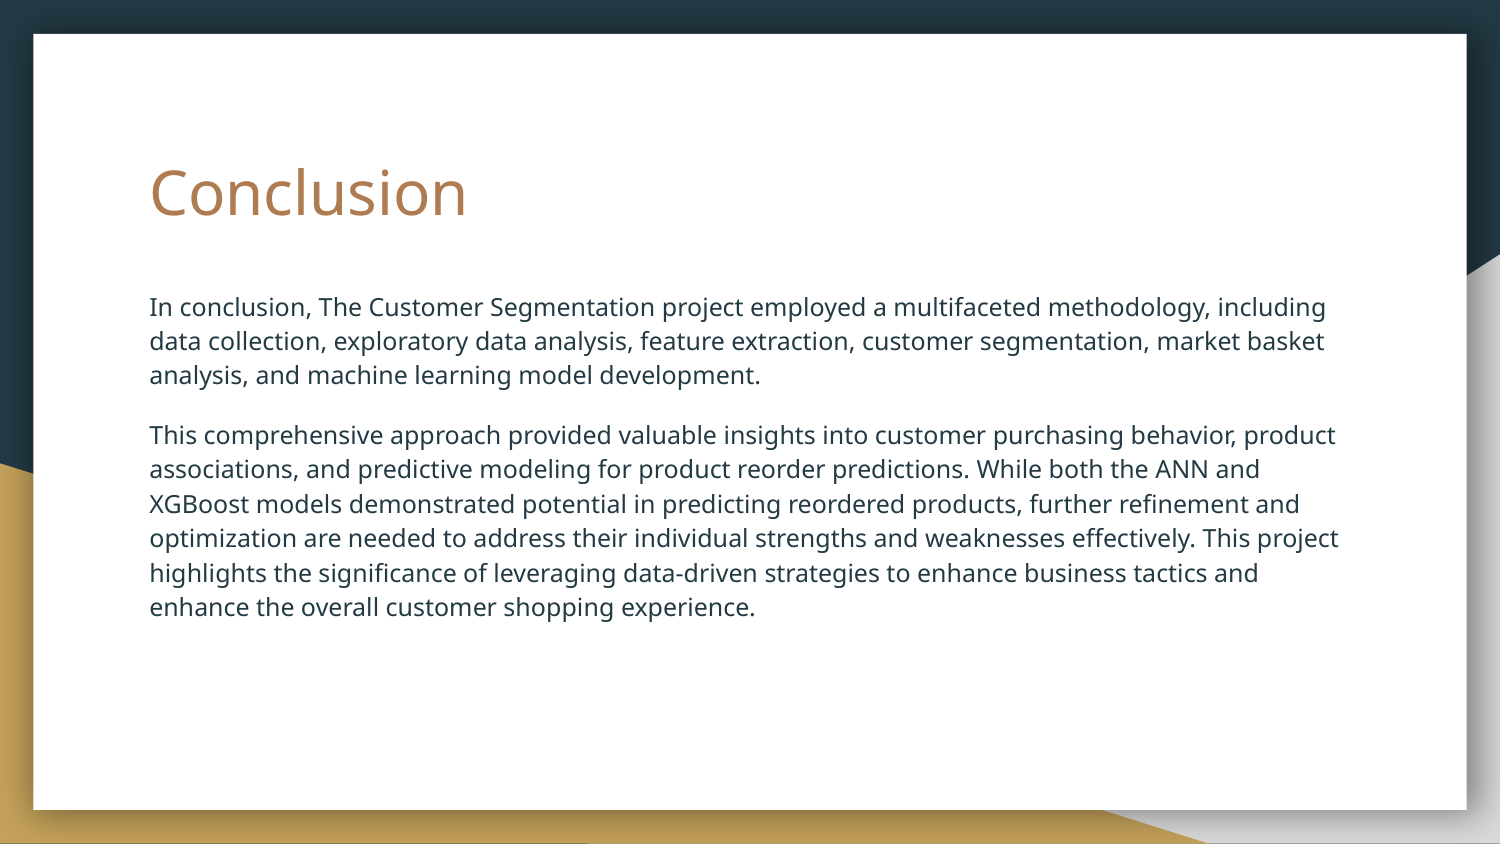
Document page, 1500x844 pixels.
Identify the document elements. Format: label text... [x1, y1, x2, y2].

title Conclusion [134, 138, 1366, 244]
list In conclusion, The Customer Segmentation project employed a multifaceted methodology, including data collection, exploratory data analysis, feature extraction, customer segmentation, market basket analysis, and machine learning model development. This comprehensive approach provided valuable insights into customer purchasing behavior, product associations, and predictive modeling for product reorder predictions. While both the ANN and XGBoost models demonstrated potential in predicting reordered products, further refinement and optimization are needed to address their individual strengths and weaknesses effectively. This project highlights the significance of leveraging data-driven strategies to enhance business tactics and enhance the overall customer shopping experience. [134, 271, 1366, 674]
